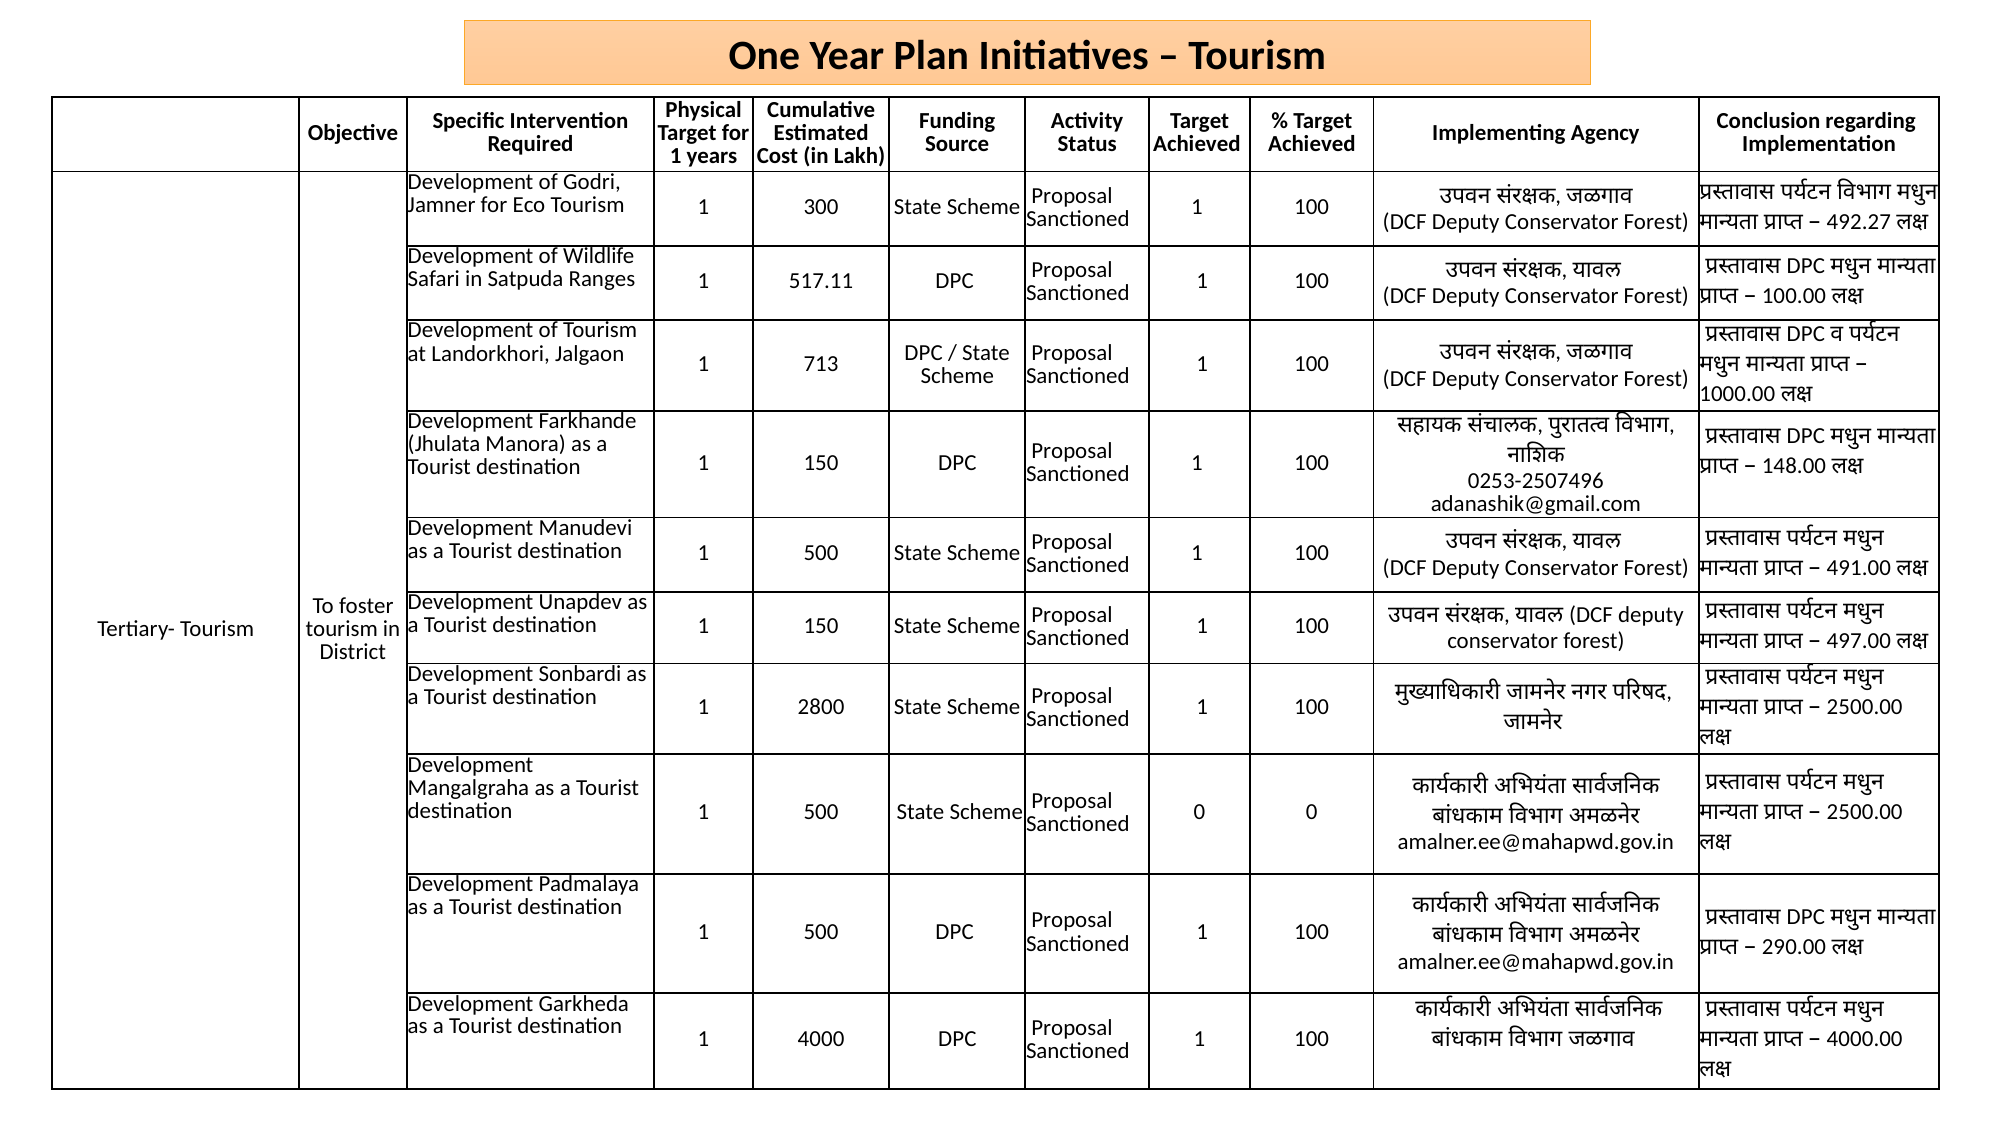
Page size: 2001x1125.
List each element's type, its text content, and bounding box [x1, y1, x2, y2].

table_cell प्रस्तावास DPC व पर्यटन मधुन मान्यता प्राप्त – 1000.00 लक्ष [1700, 321, 1938, 410]
table_cell कार्यकारी अभियंता सार्वजनिक बांधकाम विभाग अमळनेर amalner.ee@mahapwd.gov.in [1374, 875, 1698, 992]
table_cell उपवन संरक्षक, जळगाव (DCF Deputy Conservator Forest) [1374, 172, 1698, 245]
table_cell प्रस्तावास DPC मधुन मान्यता प्राप्त – 100.00 लक्ष [1700, 247, 1938, 319]
table_cell मुख्याधिकारी जामनेर नगर परिषद, जामनेर [1374, 664, 1698, 753]
table_cell 500 [754, 875, 888, 992]
table_cell 500 [754, 518, 888, 591]
table_cell प्रस्तावास DPC मधुन मान्यता प्राप्त – 148.00 लक्ष [1700, 412, 1938, 517]
table_header Implementing Agency [1374, 98, 1698, 171]
table_cell Proposal Sanctioned [1026, 247, 1148, 319]
table_cell 100 [1251, 994, 1373, 1088]
table_cell Proposal Sanctioned [1026, 875, 1148, 992]
table_cell 1 [1150, 172, 1249, 245]
table_cell DPC [890, 994, 1024, 1088]
table_cell 100 [1251, 172, 1373, 245]
table_cell Proposal Sanctioned [1026, 593, 1148, 663]
table_cell Development Manudevi as a Tourist destination [408, 518, 653, 591]
table_cell Tertiary- Tourism [53, 172, 298, 1088]
table_cell 1 [1150, 412, 1249, 517]
table_header Physical Target for 1 years [655, 98, 752, 171]
table_cell Proposal Sanctioned [1026, 321, 1148, 410]
table_cell 1 [655, 875, 752, 992]
table_header Funding Source [890, 98, 1024, 171]
table_cell To foster tourism in District [300, 172, 406, 1088]
table_cell सहायक संचालक, पुरातत्व विभाग, नाशिक 0253-2507496 adanashik@gmail.com [1374, 412, 1698, 517]
table_cell 1 [1150, 518, 1249, 591]
table_cell 1 [1150, 875, 1249, 992]
table_cell 1 [655, 664, 752, 753]
table_cell प्रस्तावास पर्यटन मधुन मान्यता प्राप्त – 2500.00 लक्ष [1700, 755, 1938, 873]
table_cell 517.11 [754, 247, 888, 319]
table_header Activity Status [1026, 98, 1148, 171]
table_cell Proposal Sanctioned [1026, 994, 1148, 1088]
table_cell Proposal Sanctioned [1026, 172, 1148, 245]
table_cell Development Unapdev as a Tourist destination [408, 593, 653, 663]
table_cell Development Sonbardi as a Tourist destination [408, 664, 653, 753]
table_cell उपवन संरक्षक, यावल (DCF Deputy Conservator Forest) [1374, 518, 1698, 591]
table_cell 100 [1251, 321, 1373, 410]
table_cell उपवन संरक्षक, यावल (DCF deputy conservator forest) [1374, 593, 1698, 663]
table_cell Development of Tourism at Landorkhori, Jalgaon [408, 321, 653, 410]
table_header Objective [300, 98, 406, 171]
table_cell 0 [1251, 755, 1373, 873]
table_cell प्रस्तावास पर्यटन मधुन मान्यता प्राप्त – 491.00 लक्ष [1700, 518, 1938, 591]
table_cell 100 [1251, 593, 1373, 663]
table_cell State Scheme [890, 172, 1024, 245]
table_cell 100 [1251, 875, 1373, 992]
table_cell 1 [655, 412, 752, 517]
table_cell 4000 [754, 994, 888, 1088]
table_cell DPC [890, 247, 1024, 319]
table_cell Proposal Sanctioned [1026, 664, 1148, 753]
table_cell 100 [1251, 247, 1373, 319]
table_cell Development Padmalaya as a Tourist destination [408, 875, 653, 992]
table_cell 1 [1150, 321, 1249, 410]
table_cell DPC / State Scheme [890, 321, 1024, 410]
table_header Target Achieved [1150, 98, 1249, 171]
table_cell State Scheme [890, 593, 1024, 663]
table_cell State Scheme [890, 755, 1024, 873]
table_cell 1 [655, 172, 752, 245]
table_cell 1 [1150, 247, 1249, 319]
table_cell State Scheme [890, 518, 1024, 591]
table_cell 1 [1150, 593, 1249, 663]
table_cell Proposal Sanctioned [1026, 755, 1148, 873]
table_cell प्रस्तावास DPC मधुन मान्यता प्राप्त – 290.00 लक्ष [1700, 875, 1938, 992]
table_cell प्रस्तावास पर्यटन मधुन मान्यता प्राप्त – 497.00 लक्ष [1700, 593, 1938, 663]
table_header [53, 98, 298, 171]
table_header Specific Intervention Required [408, 98, 653, 171]
table_cell Development Farkhande (Jhulata Manora) as a Tourist destination [408, 412, 653, 517]
table_cell 150 [754, 593, 888, 663]
table_cell Proposal Sanctioned [1026, 412, 1148, 517]
table_cell DPC [890, 875, 1024, 992]
table_cell State Scheme [890, 664, 1024, 753]
table_cell प्रस्तावास पर्यटन मधुन मान्यता प्राप्त – 4000.00 लक्ष [1700, 994, 1938, 1088]
table_cell उपवन संरक्षक, यावल (DCF Deputy Conservator Forest) [1374, 247, 1698, 319]
table_cell 300 [754, 172, 888, 245]
table_cell Development of Godri, Jamner for Eco Tourism [408, 172, 653, 245]
table_cell DPC [890, 412, 1024, 517]
table_cell 1 [655, 321, 752, 410]
table_cell 150 [754, 412, 888, 517]
table_cell Proposal Sanctioned [1026, 518, 1148, 591]
table_cell Development of Wildlife Safari in Satpuda Ranges [408, 247, 653, 319]
table_cell 1 [655, 247, 752, 319]
table_header Conclusion regarding Implementation [1700, 98, 1938, 171]
table_cell प्रस्तावास पर्यटन विभाग मधुन मान्यता प्राप्त – 492.27 लक्ष [1700, 172, 1938, 245]
table_cell 1 [1150, 994, 1249, 1088]
table_cell 1 [655, 755, 752, 873]
table_cell 1 [655, 994, 752, 1088]
table_cell 0 [1150, 755, 1249, 873]
table_cell उपवन संरक्षक, जळगाव (DCF Deputy Conservator Forest) [1374, 321, 1698, 410]
table_cell 2800 [754, 664, 888, 753]
table_cell कार्यकारी अभियंता सार्वजनिक बांधकाम विभाग जळगाव [1374, 994, 1698, 1088]
table_cell 1 [655, 518, 752, 591]
table_cell 1 [1150, 664, 1249, 753]
table_cell 713 [754, 321, 888, 410]
table_cell 500 [754, 755, 888, 873]
table_cell Development Garkheda as a Tourist destination [408, 994, 653, 1088]
table_cell 100 [1251, 664, 1373, 753]
table_cell 100 [1251, 518, 1373, 591]
table_header % Target Achieved [1251, 98, 1373, 171]
table_cell 1 [655, 593, 752, 663]
table_cell कार्यकारी अभियंता सार्वजनिक बांधकाम विभाग अमळनेर amalner.ee@mahapwd.gov.in [1374, 755, 1698, 873]
table_cell 100 [1251, 412, 1373, 517]
table_cell Development Mangalgraha as a Tourist destination [408, 755, 653, 873]
table_cell प्रस्तावास पर्यटन मधुन मान्यता प्राप्त – 2500.00 लक्ष [1700, 664, 1938, 753]
text_box One Year Plan Initiatives – Tourism [464, 20, 1591, 85]
table_header Cumulative Estimated Cost (in Lakh) [754, 98, 888, 171]
